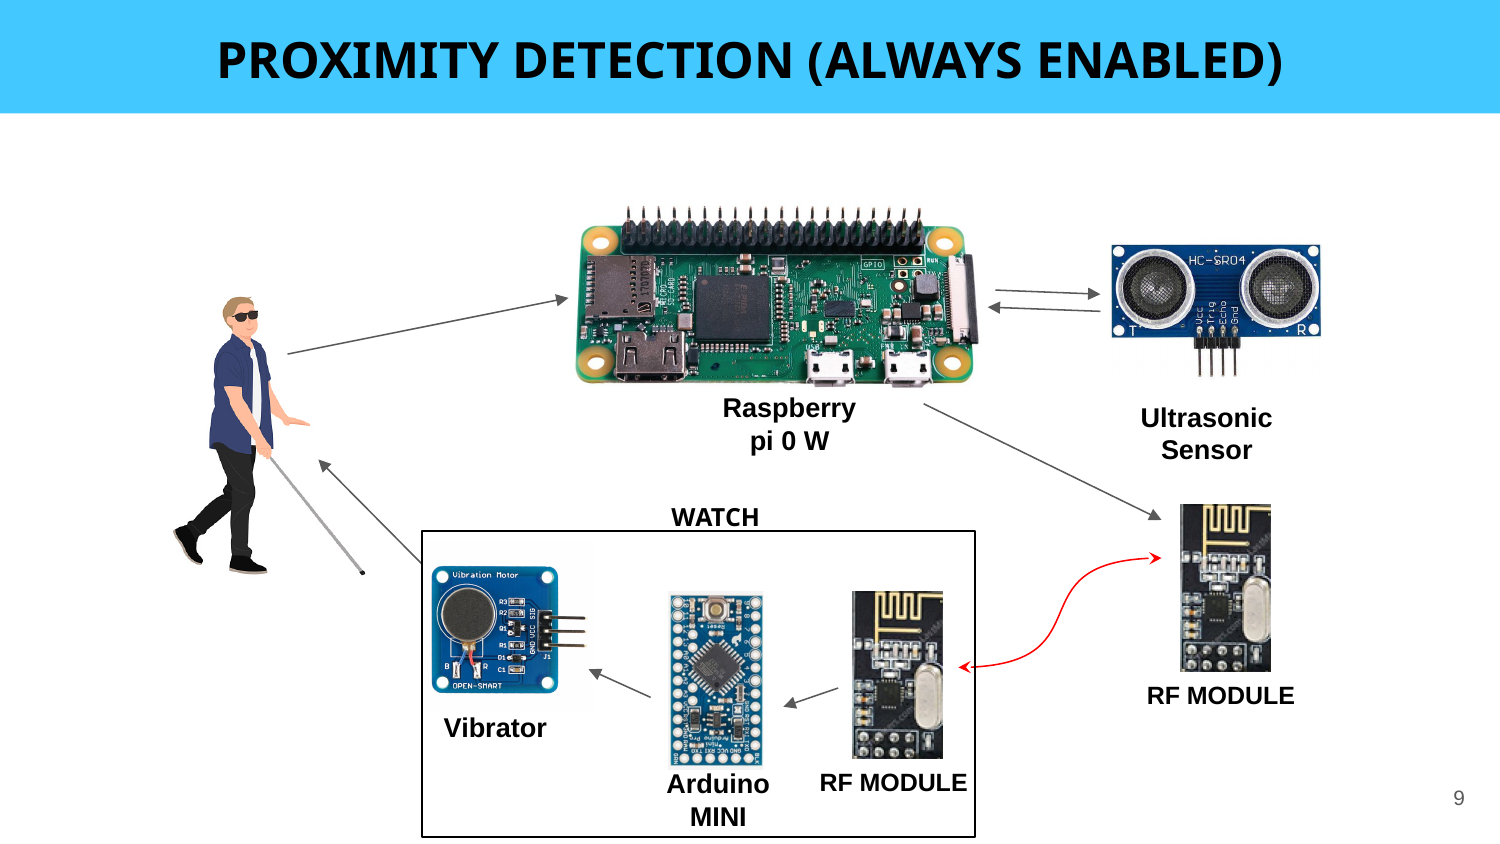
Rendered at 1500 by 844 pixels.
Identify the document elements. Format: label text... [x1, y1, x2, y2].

text_box Ultrasonic Sensor [1106, 386, 1307, 472]
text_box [995, 289, 1101, 295]
text_box [0, 0, 1500, 114]
picture [161, 285, 376, 585]
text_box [979, 557, 1109, 668]
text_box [421, 486, 976, 837]
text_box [1114, 503, 1328, 721]
text_box 9 [1389, 764, 1480, 830]
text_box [287, 297, 569, 355]
text_box PROXIMITY DETECTION (ALWAYS ENABLED) [51, 13, 1449, 100]
text_box Raspberry pi 0 W [707, 405, 872, 462]
picture [1109, 238, 1324, 380]
picture [568, 197, 987, 399]
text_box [318, 459, 423, 565]
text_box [923, 403, 1162, 521]
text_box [787, 591, 1001, 809]
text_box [987, 306, 1101, 312]
